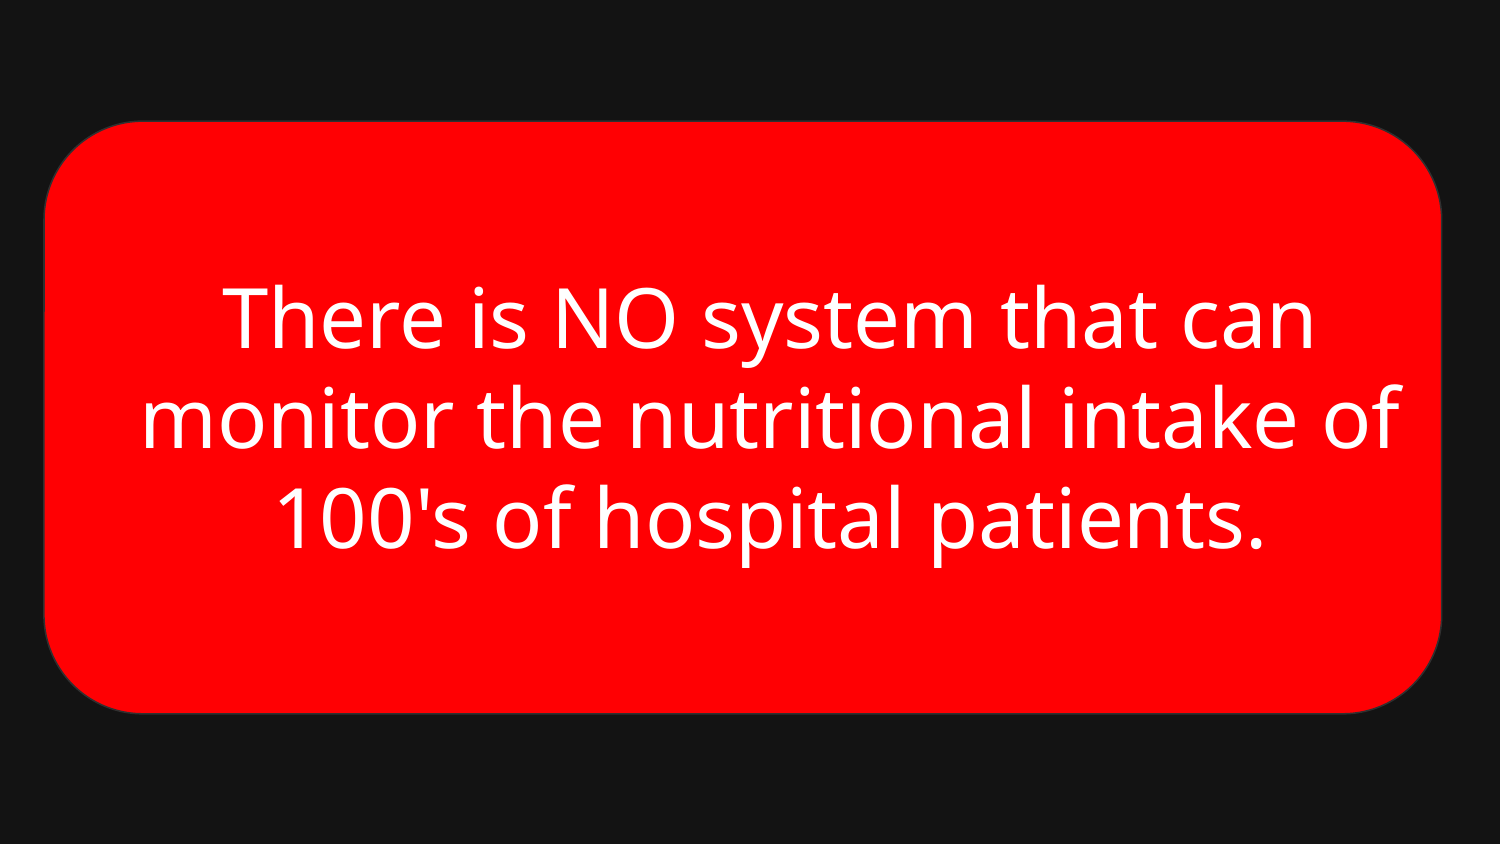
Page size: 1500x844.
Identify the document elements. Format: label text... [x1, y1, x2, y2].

text_box [43, 121, 1442, 714]
title There is NO system that can monitor the nutritional intake of 100's of hospital patients. [122, 249, 1419, 594]
